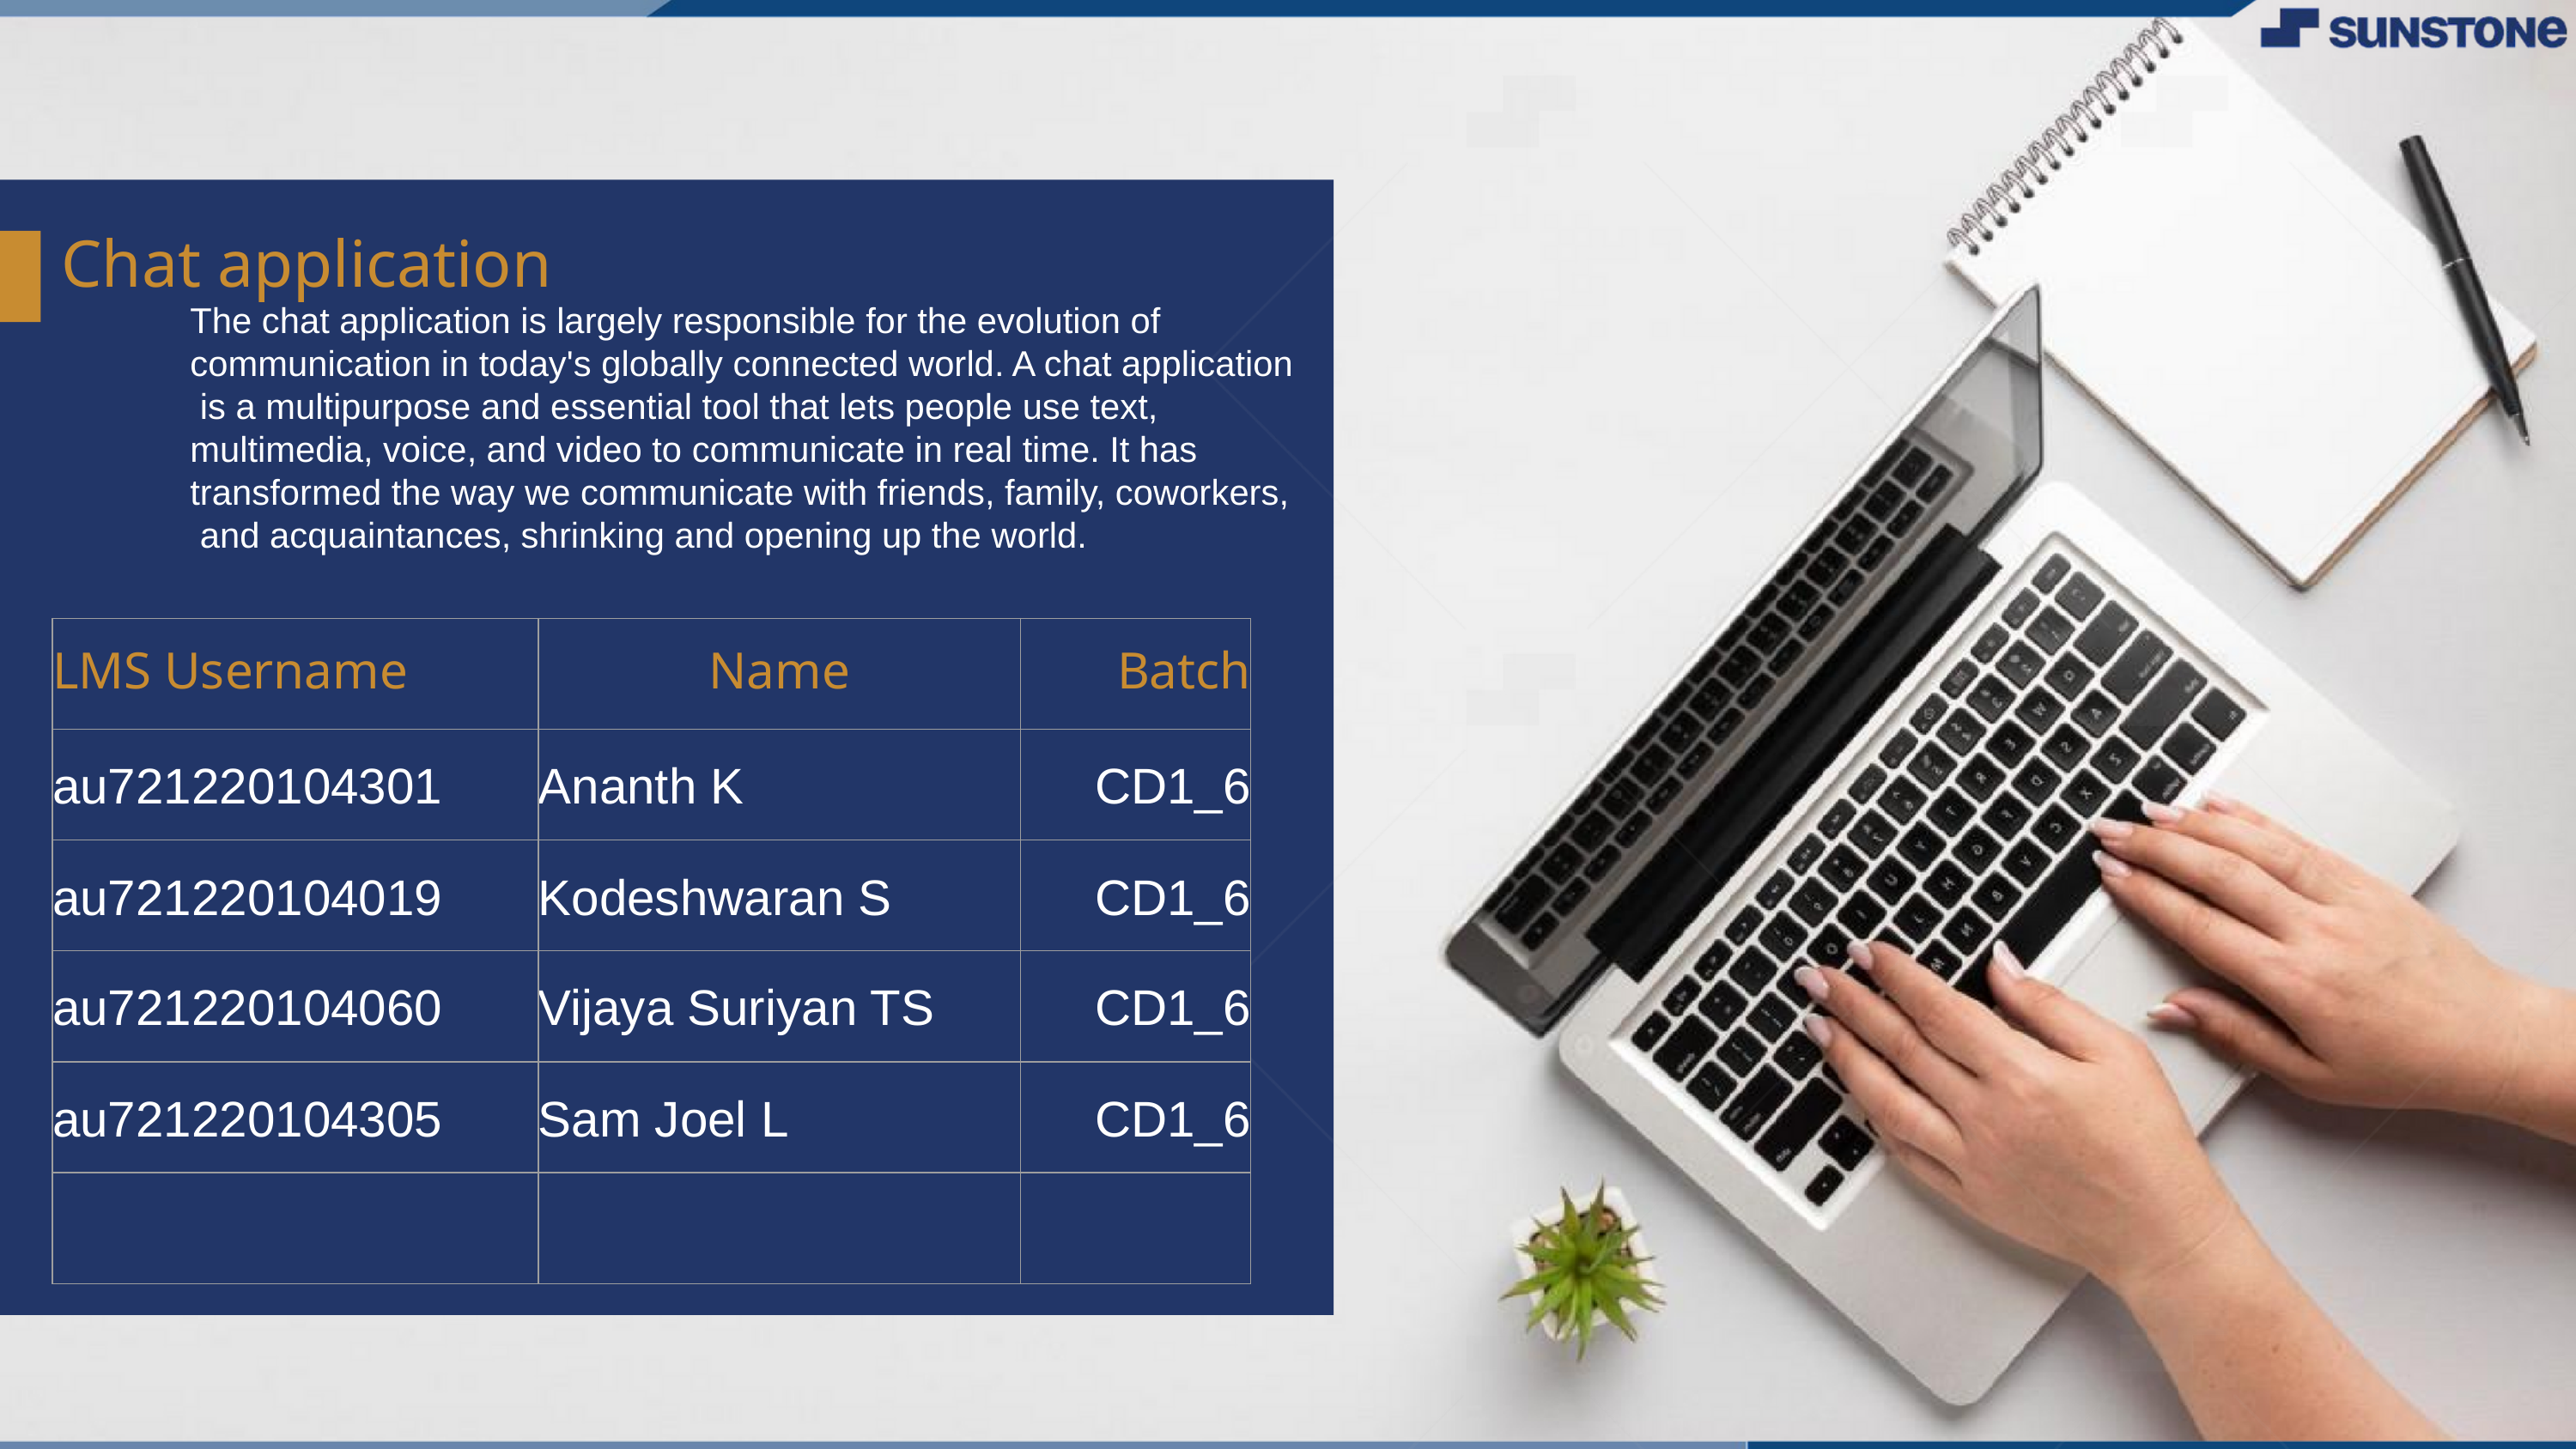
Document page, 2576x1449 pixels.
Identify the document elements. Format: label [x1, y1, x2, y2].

text_box [0, 179, 1334, 1315]
text_box [0, 1322, 1202, 1449]
text_box [1202, 68, 2576, 1449]
text_box [0, 230, 41, 323]
text_box [0, 0, 2576, 178]
